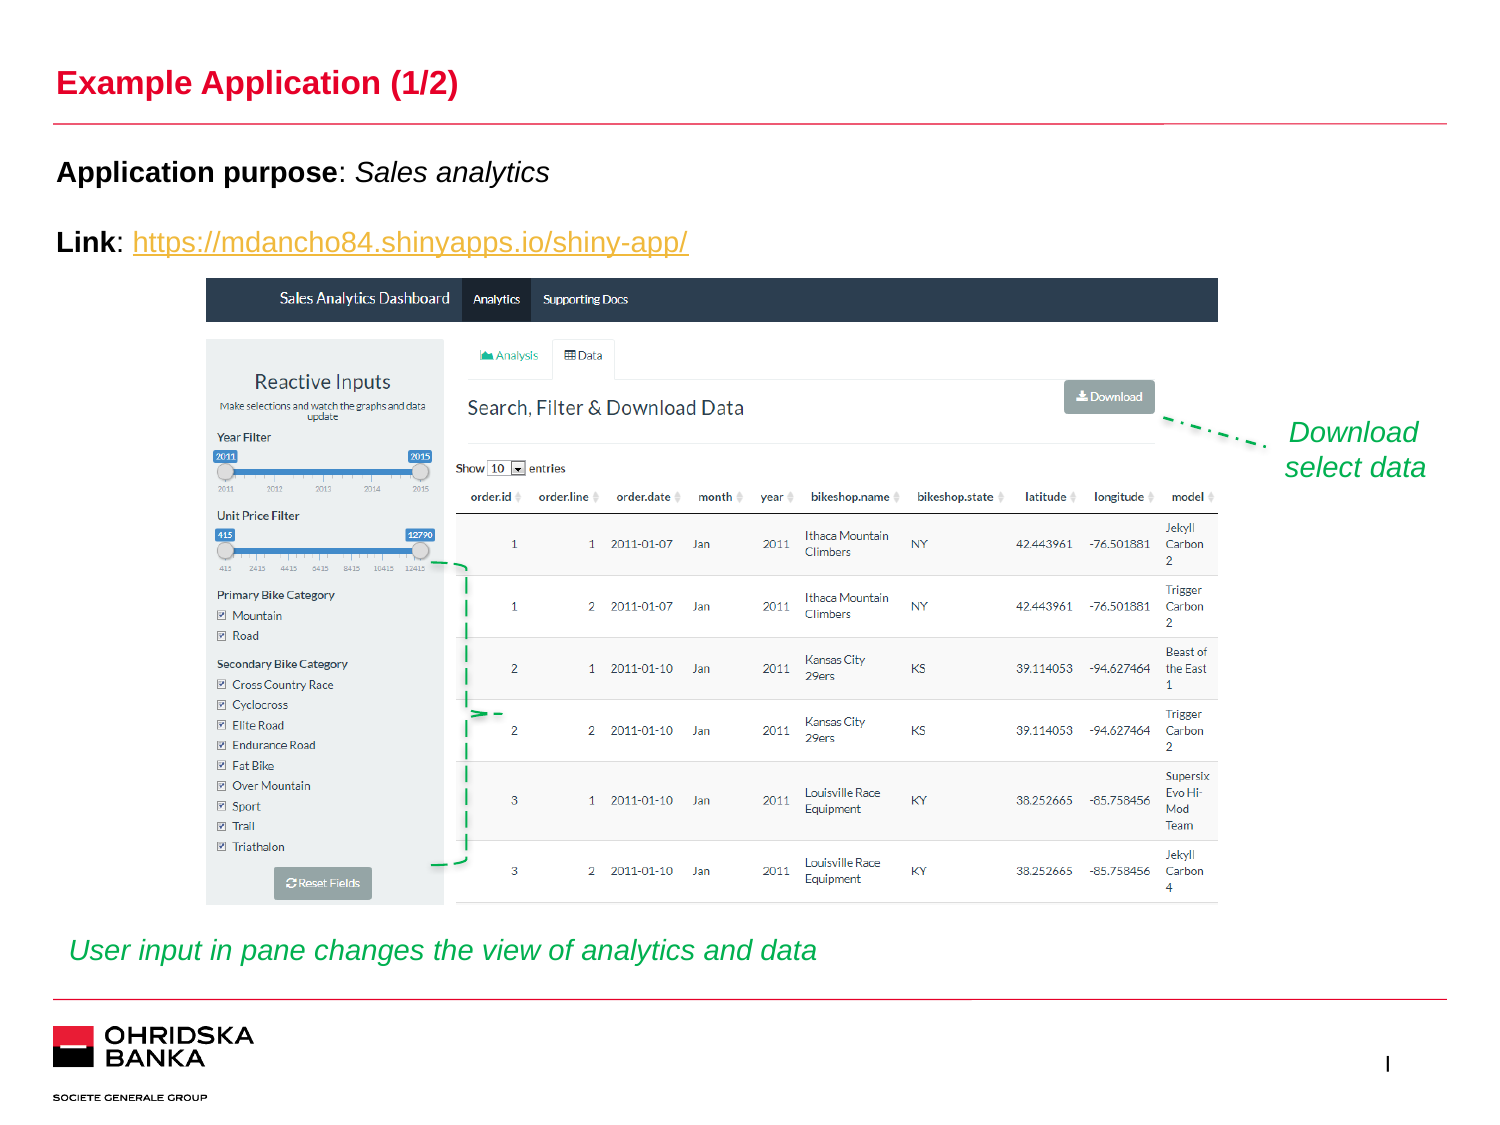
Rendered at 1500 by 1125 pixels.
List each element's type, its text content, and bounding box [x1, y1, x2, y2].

picture [53, 1026, 254, 1101]
text_box Download select data [1269, 405, 1442, 491]
picture [206, 278, 1218, 906]
text_box User input in pane changes the view of analytics and data [53, 924, 834, 974]
text_box Application purpose: Sales analytics Link: https://mdancho84.shinyapps.io/shiny-app/ [41, 146, 1451, 301]
title Example Application (1/2) [55, 42, 1341, 125]
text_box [1163, 417, 1270, 449]
